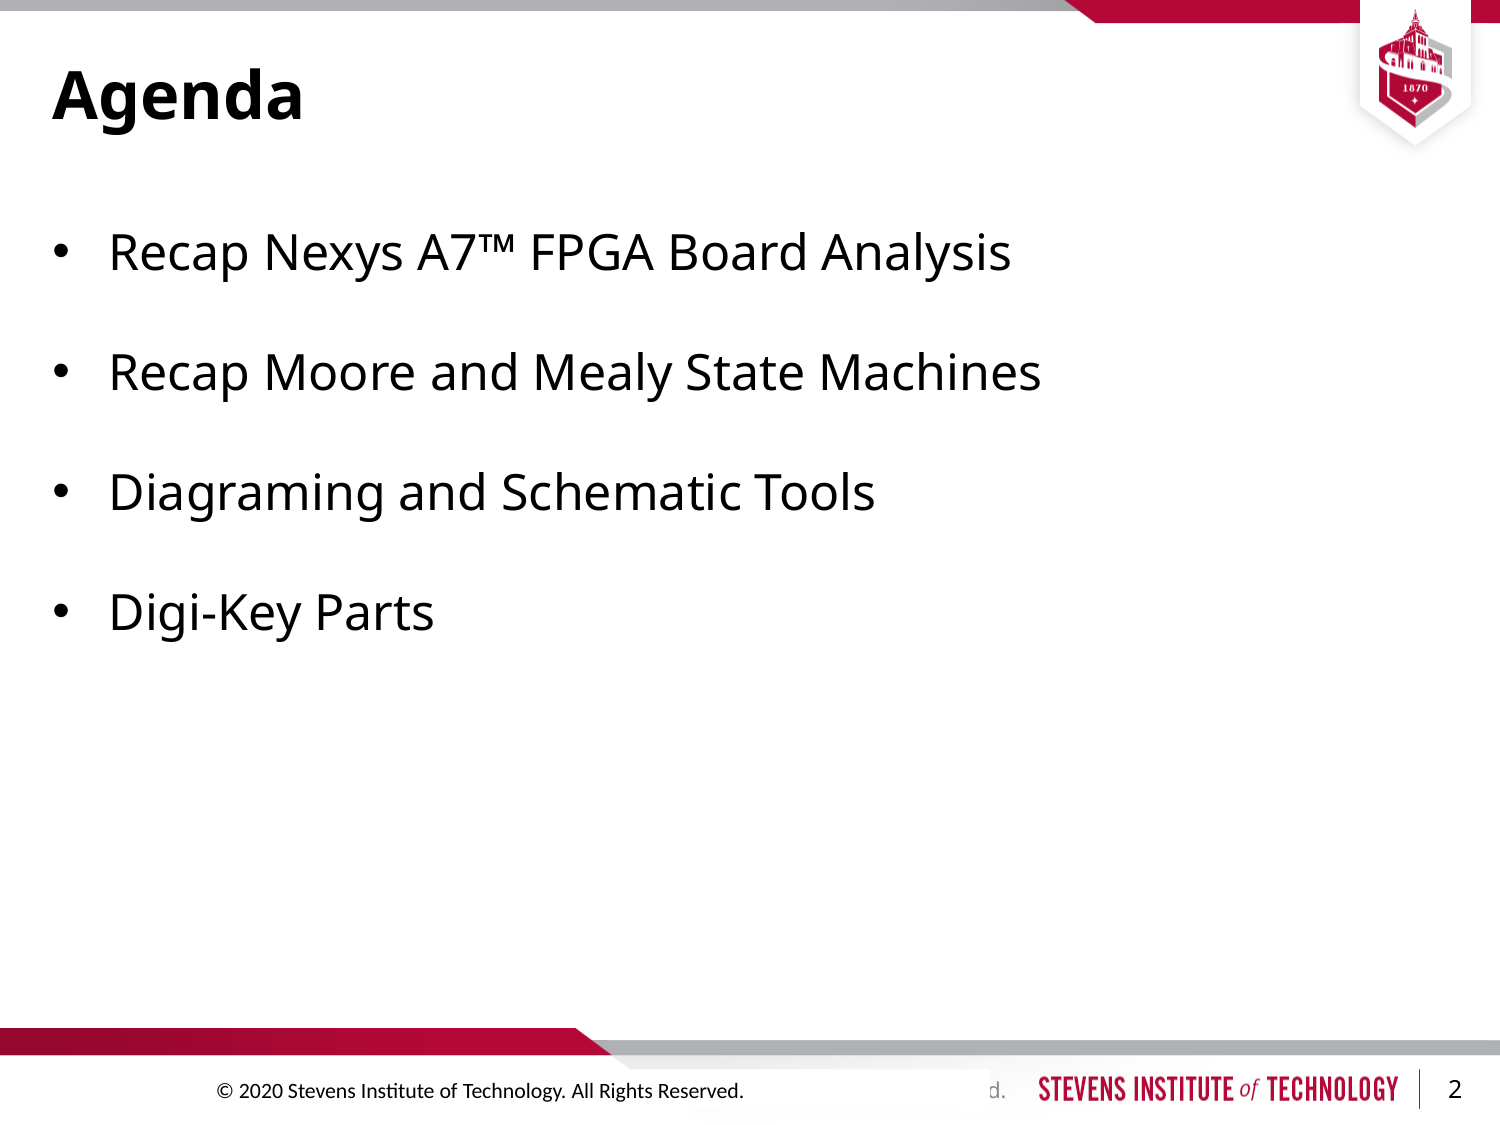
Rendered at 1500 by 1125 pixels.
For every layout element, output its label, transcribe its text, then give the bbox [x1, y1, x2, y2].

picture [0, 1028, 1500, 1125]
list Recap Nexys A7™ FPGA Board Analysis Recap Moore and Mealy State Machines Diagraming and Schematic Tools Digi-Key Parts [37, 212, 1410, 961]
text_box 2 [1433, 1065, 1500, 1104]
picture [0, 0, 1500, 160]
footer © 2020 Stevens Institute of Technology. All Rights Reserved. [200, 1069, 990, 1111]
title Agenda [37, 45, 1338, 165]
